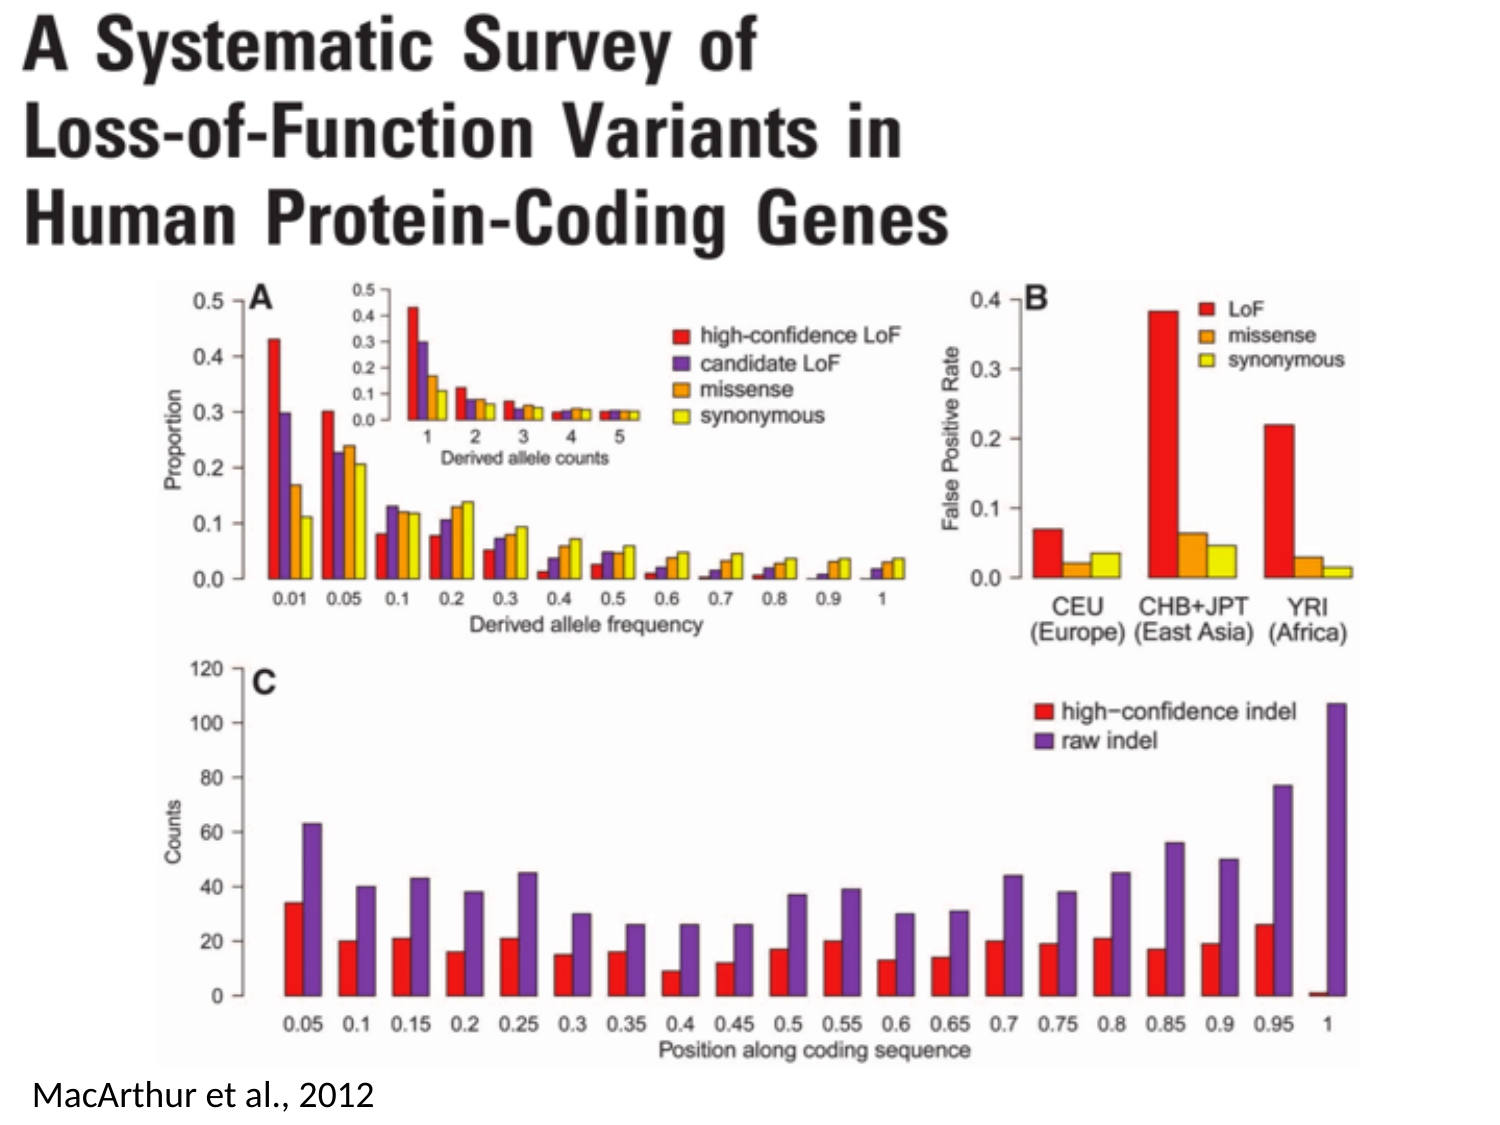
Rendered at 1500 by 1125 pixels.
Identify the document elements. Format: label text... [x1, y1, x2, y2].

text_box MacArthur et al., 2012 [17, 1062, 390, 1123]
picture [0, 0, 1371, 1094]
